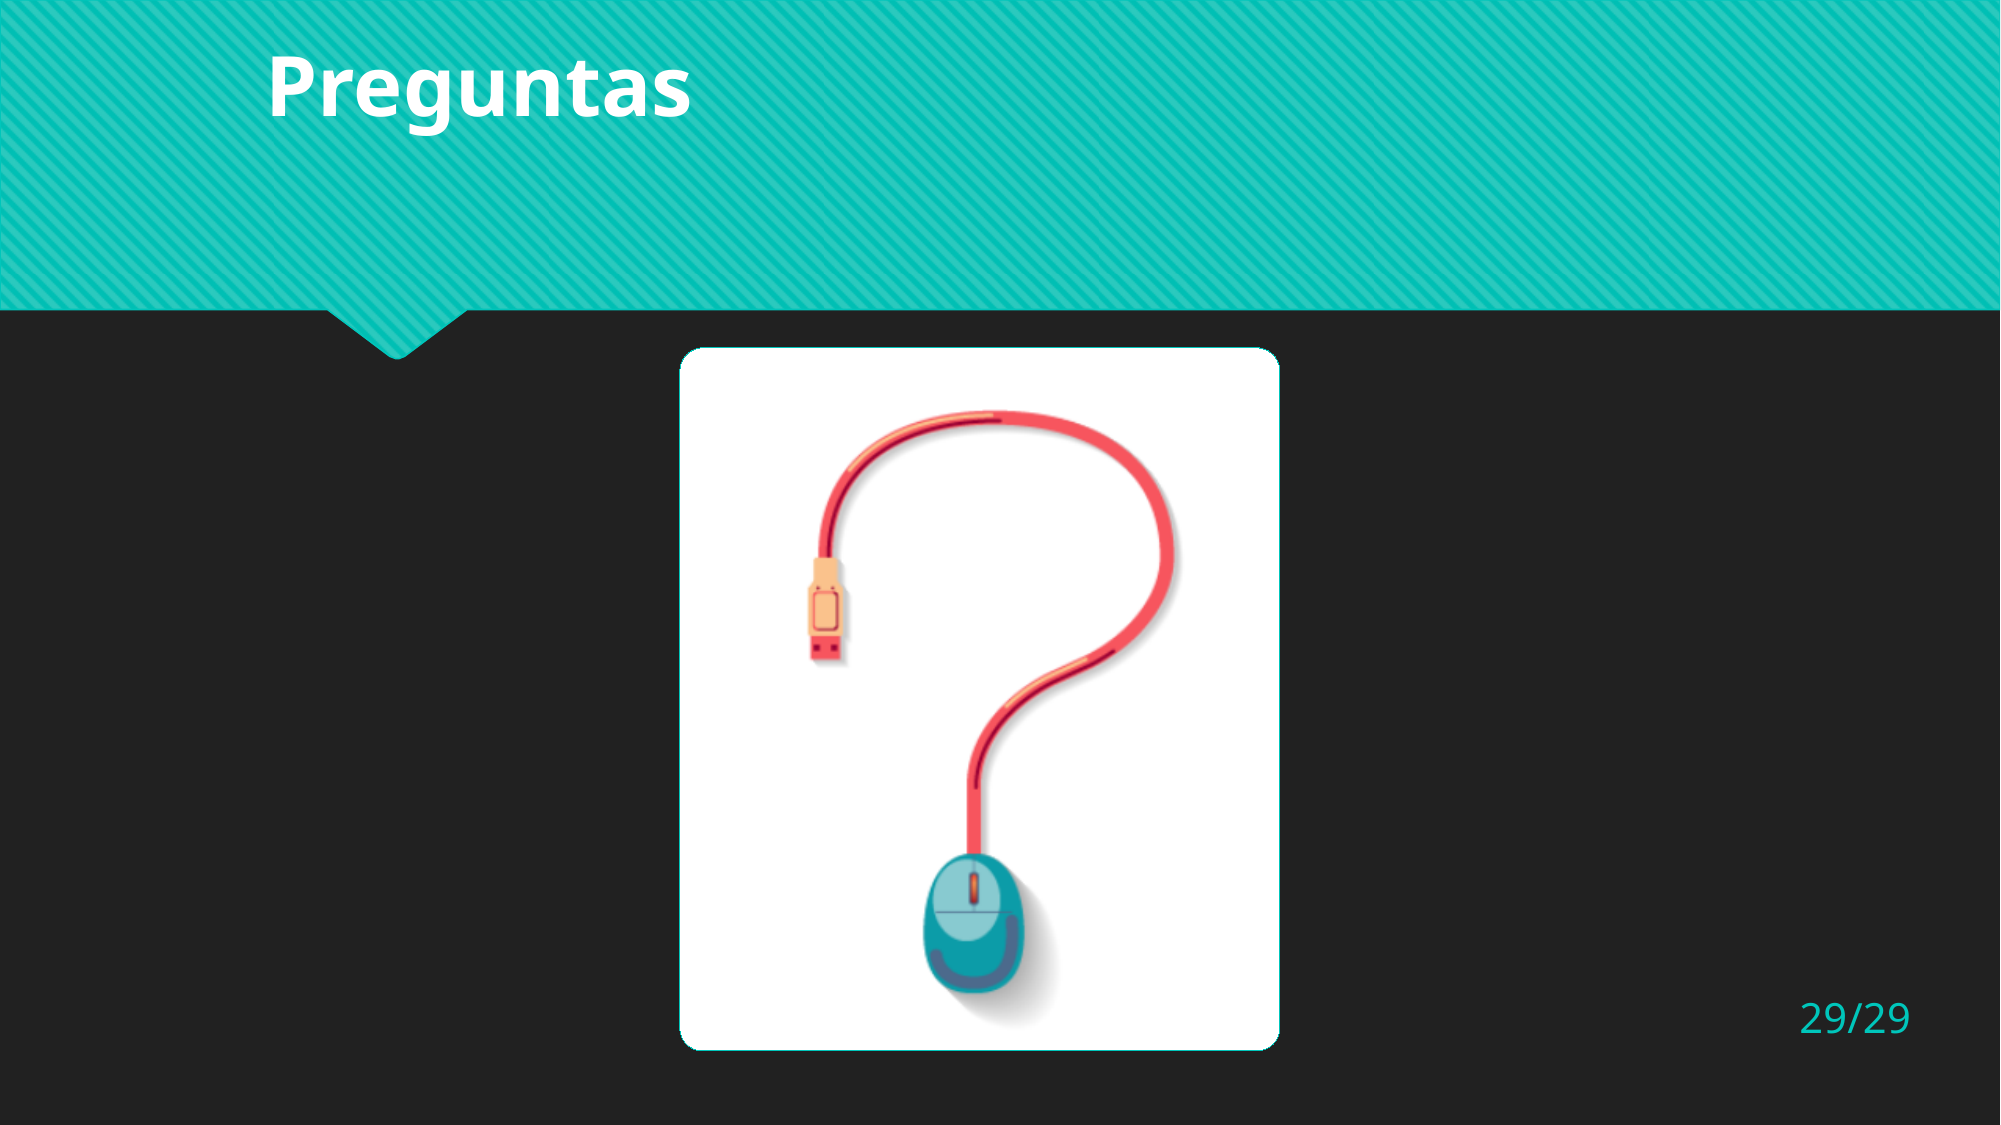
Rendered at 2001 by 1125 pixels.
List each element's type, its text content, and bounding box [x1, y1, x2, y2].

text_box Preguntas [133, 26, 1187, 256]
picture [679, 347, 1281, 1052]
slide_number 29/29 [1751, 970, 1926, 1051]
